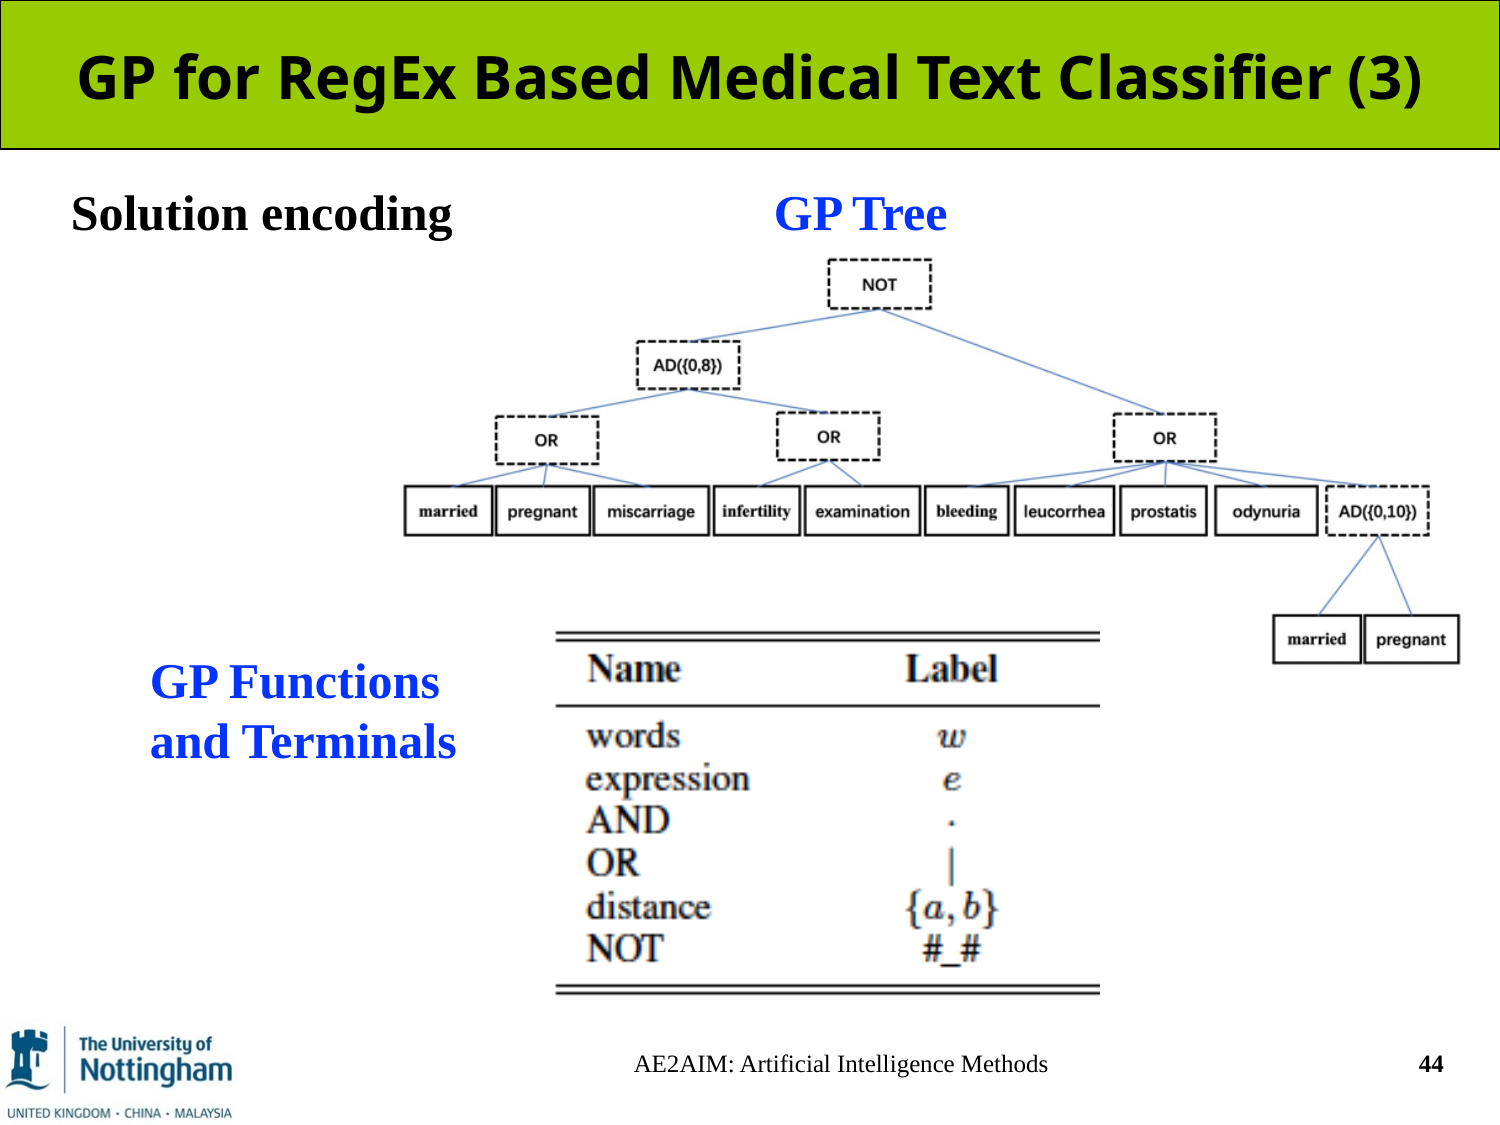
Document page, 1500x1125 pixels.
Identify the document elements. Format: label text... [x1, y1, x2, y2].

text_box GP Functions and Terminals [135, 641, 521, 776]
title GP for RegEx Based Medical Text Classifier (3) [53, 2, 1447, 149]
slide_number 44 [1293, 1039, 1460, 1118]
footer AE2AIM: Artificial Intelligence Methods [430, 1039, 1259, 1118]
picture [0, 1019, 237, 1125]
text_box GP Tree [759, 173, 1075, 247]
picture [401, 248, 1467, 670]
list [548, 597, 1100, 1023]
text_box Solution encoding [56, 173, 600, 248]
